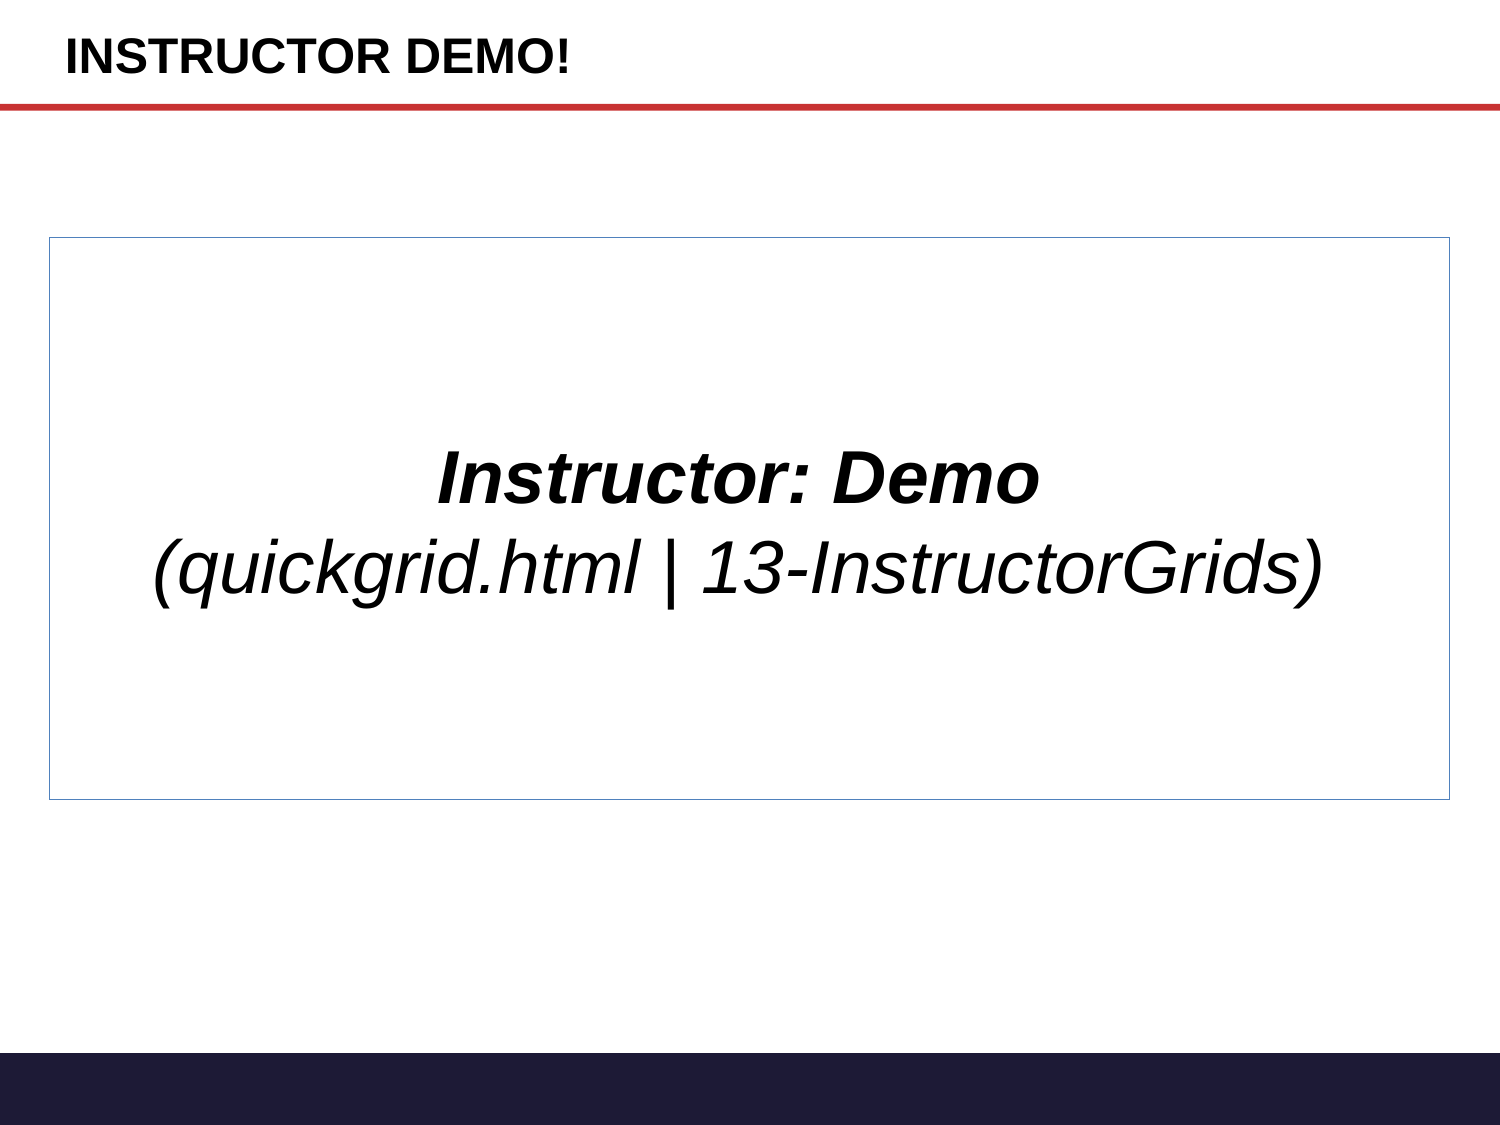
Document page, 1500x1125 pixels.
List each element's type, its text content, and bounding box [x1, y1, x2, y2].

text_box Instructor: Demo (quickgrid.html | 13-InstructorGrids) [49, 237, 1450, 800]
text_box INSTRUCTOR DEMO! [50, 0, 948, 108]
